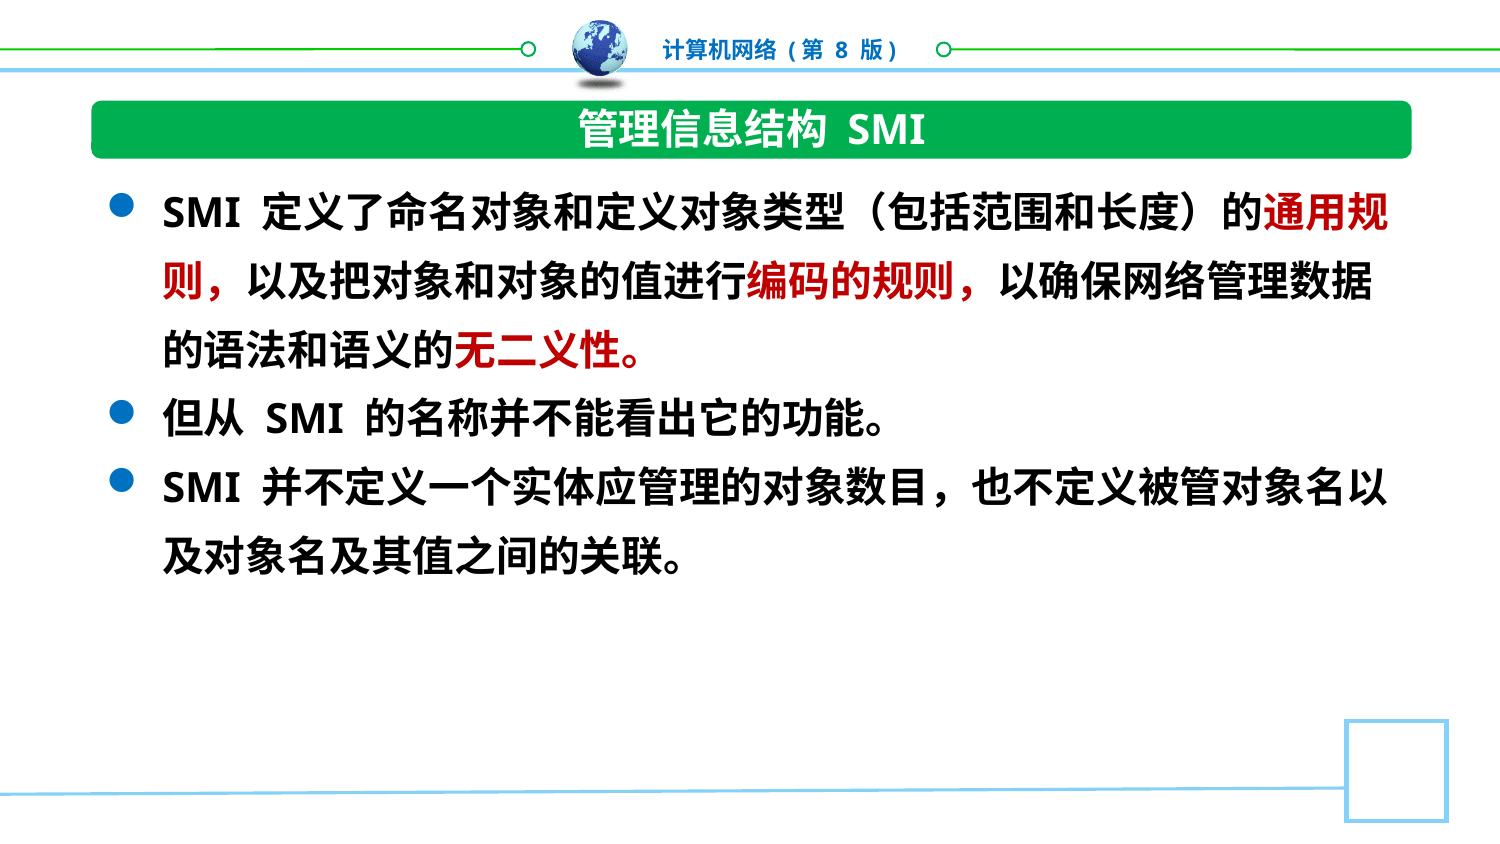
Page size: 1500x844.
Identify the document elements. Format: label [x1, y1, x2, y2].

picture [570, 18, 629, 94]
text_box [91, 95, 1412, 587]
